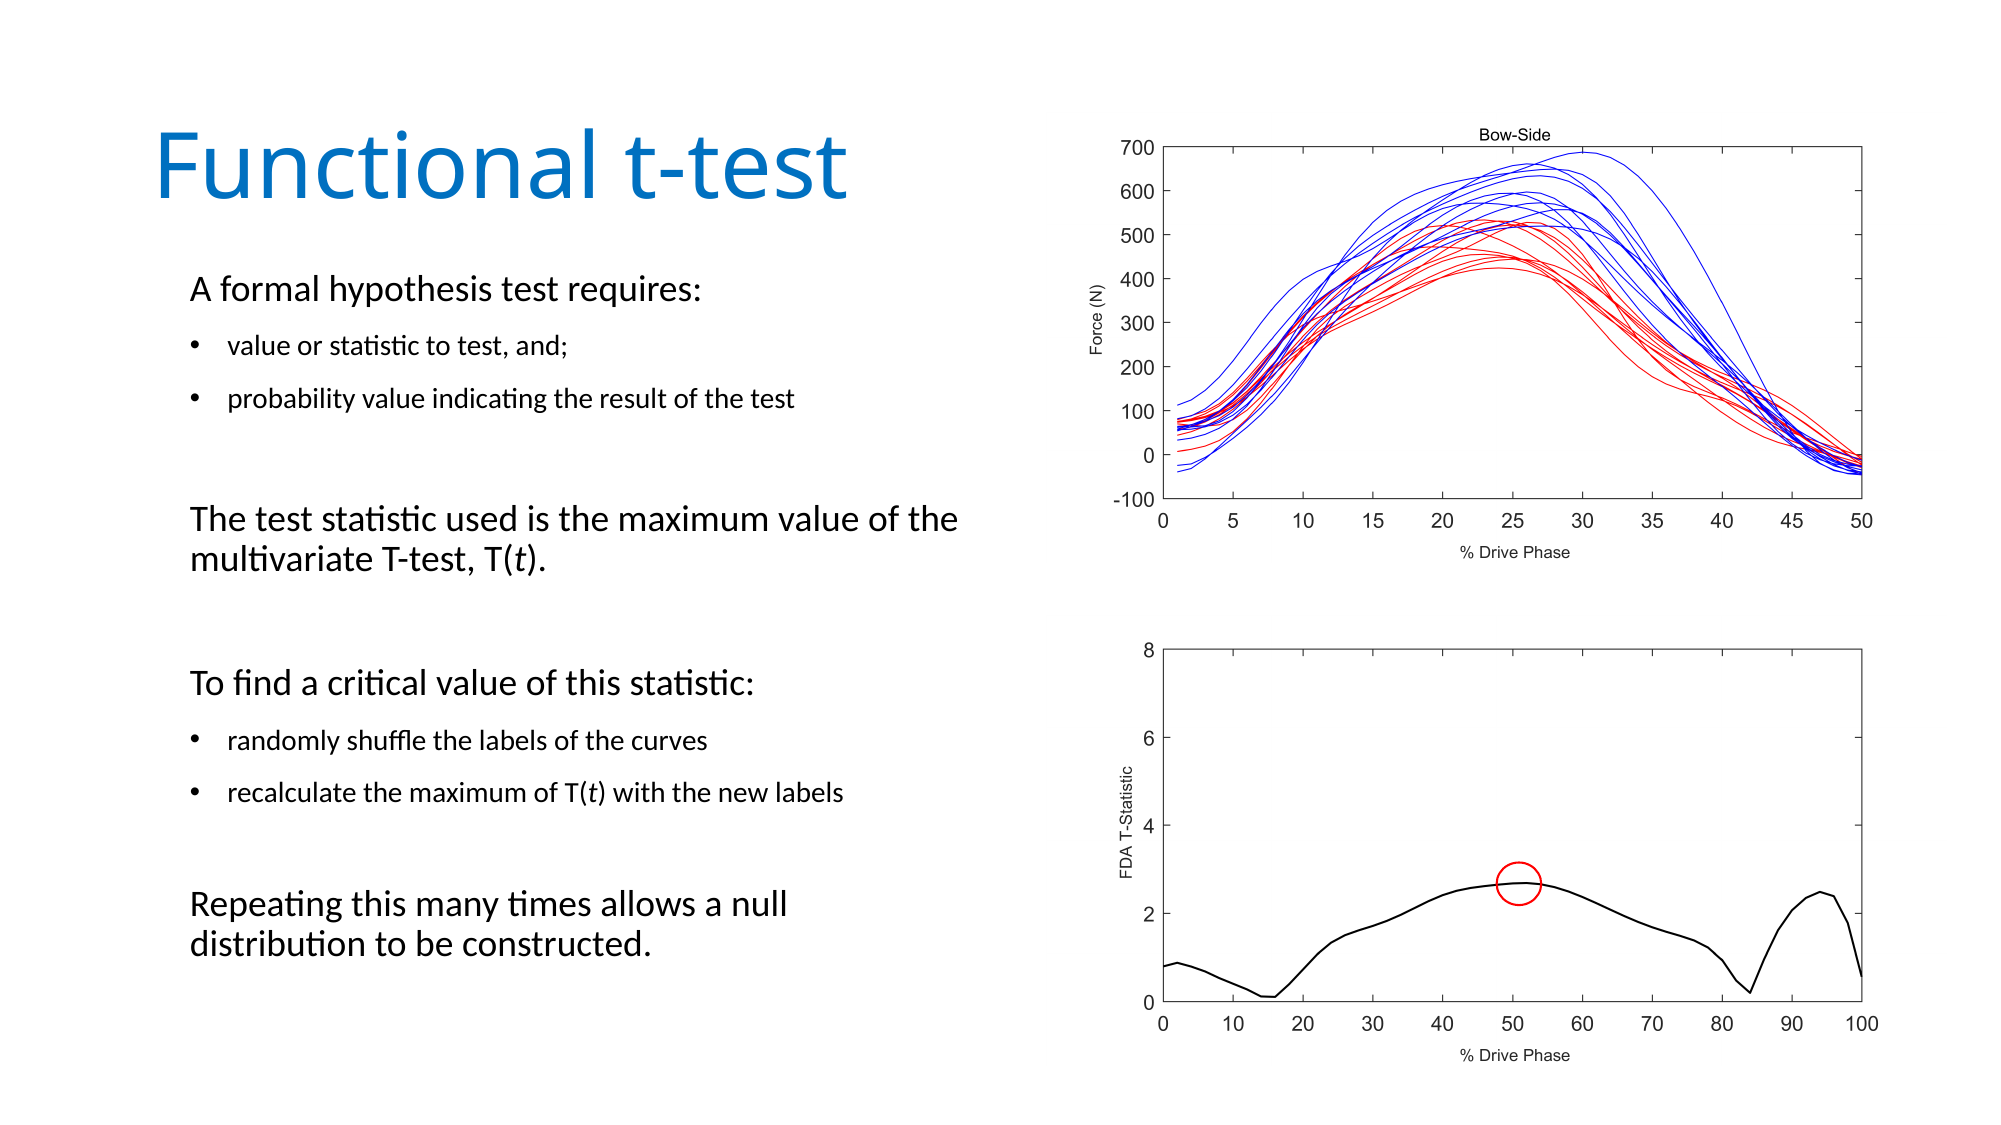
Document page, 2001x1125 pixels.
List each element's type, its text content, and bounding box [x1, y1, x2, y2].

picture [1046, 112, 1947, 563]
picture [1046, 615, 1947, 1066]
text_box A formal hypothesis test requires: value or statistic to test, and; probability value indicating the result of the test The test statistic used is the maximum value of the multivariate T-test, T(t). To find a critical value of this statistic: randomly shuffle the labels of the curves recalculate the maximum of T(t) with the new labels Repeating this many times allows a null distribution to be constructed. [174, 261, 985, 1044]
title Functional t-test [137, 59, 1863, 278]
